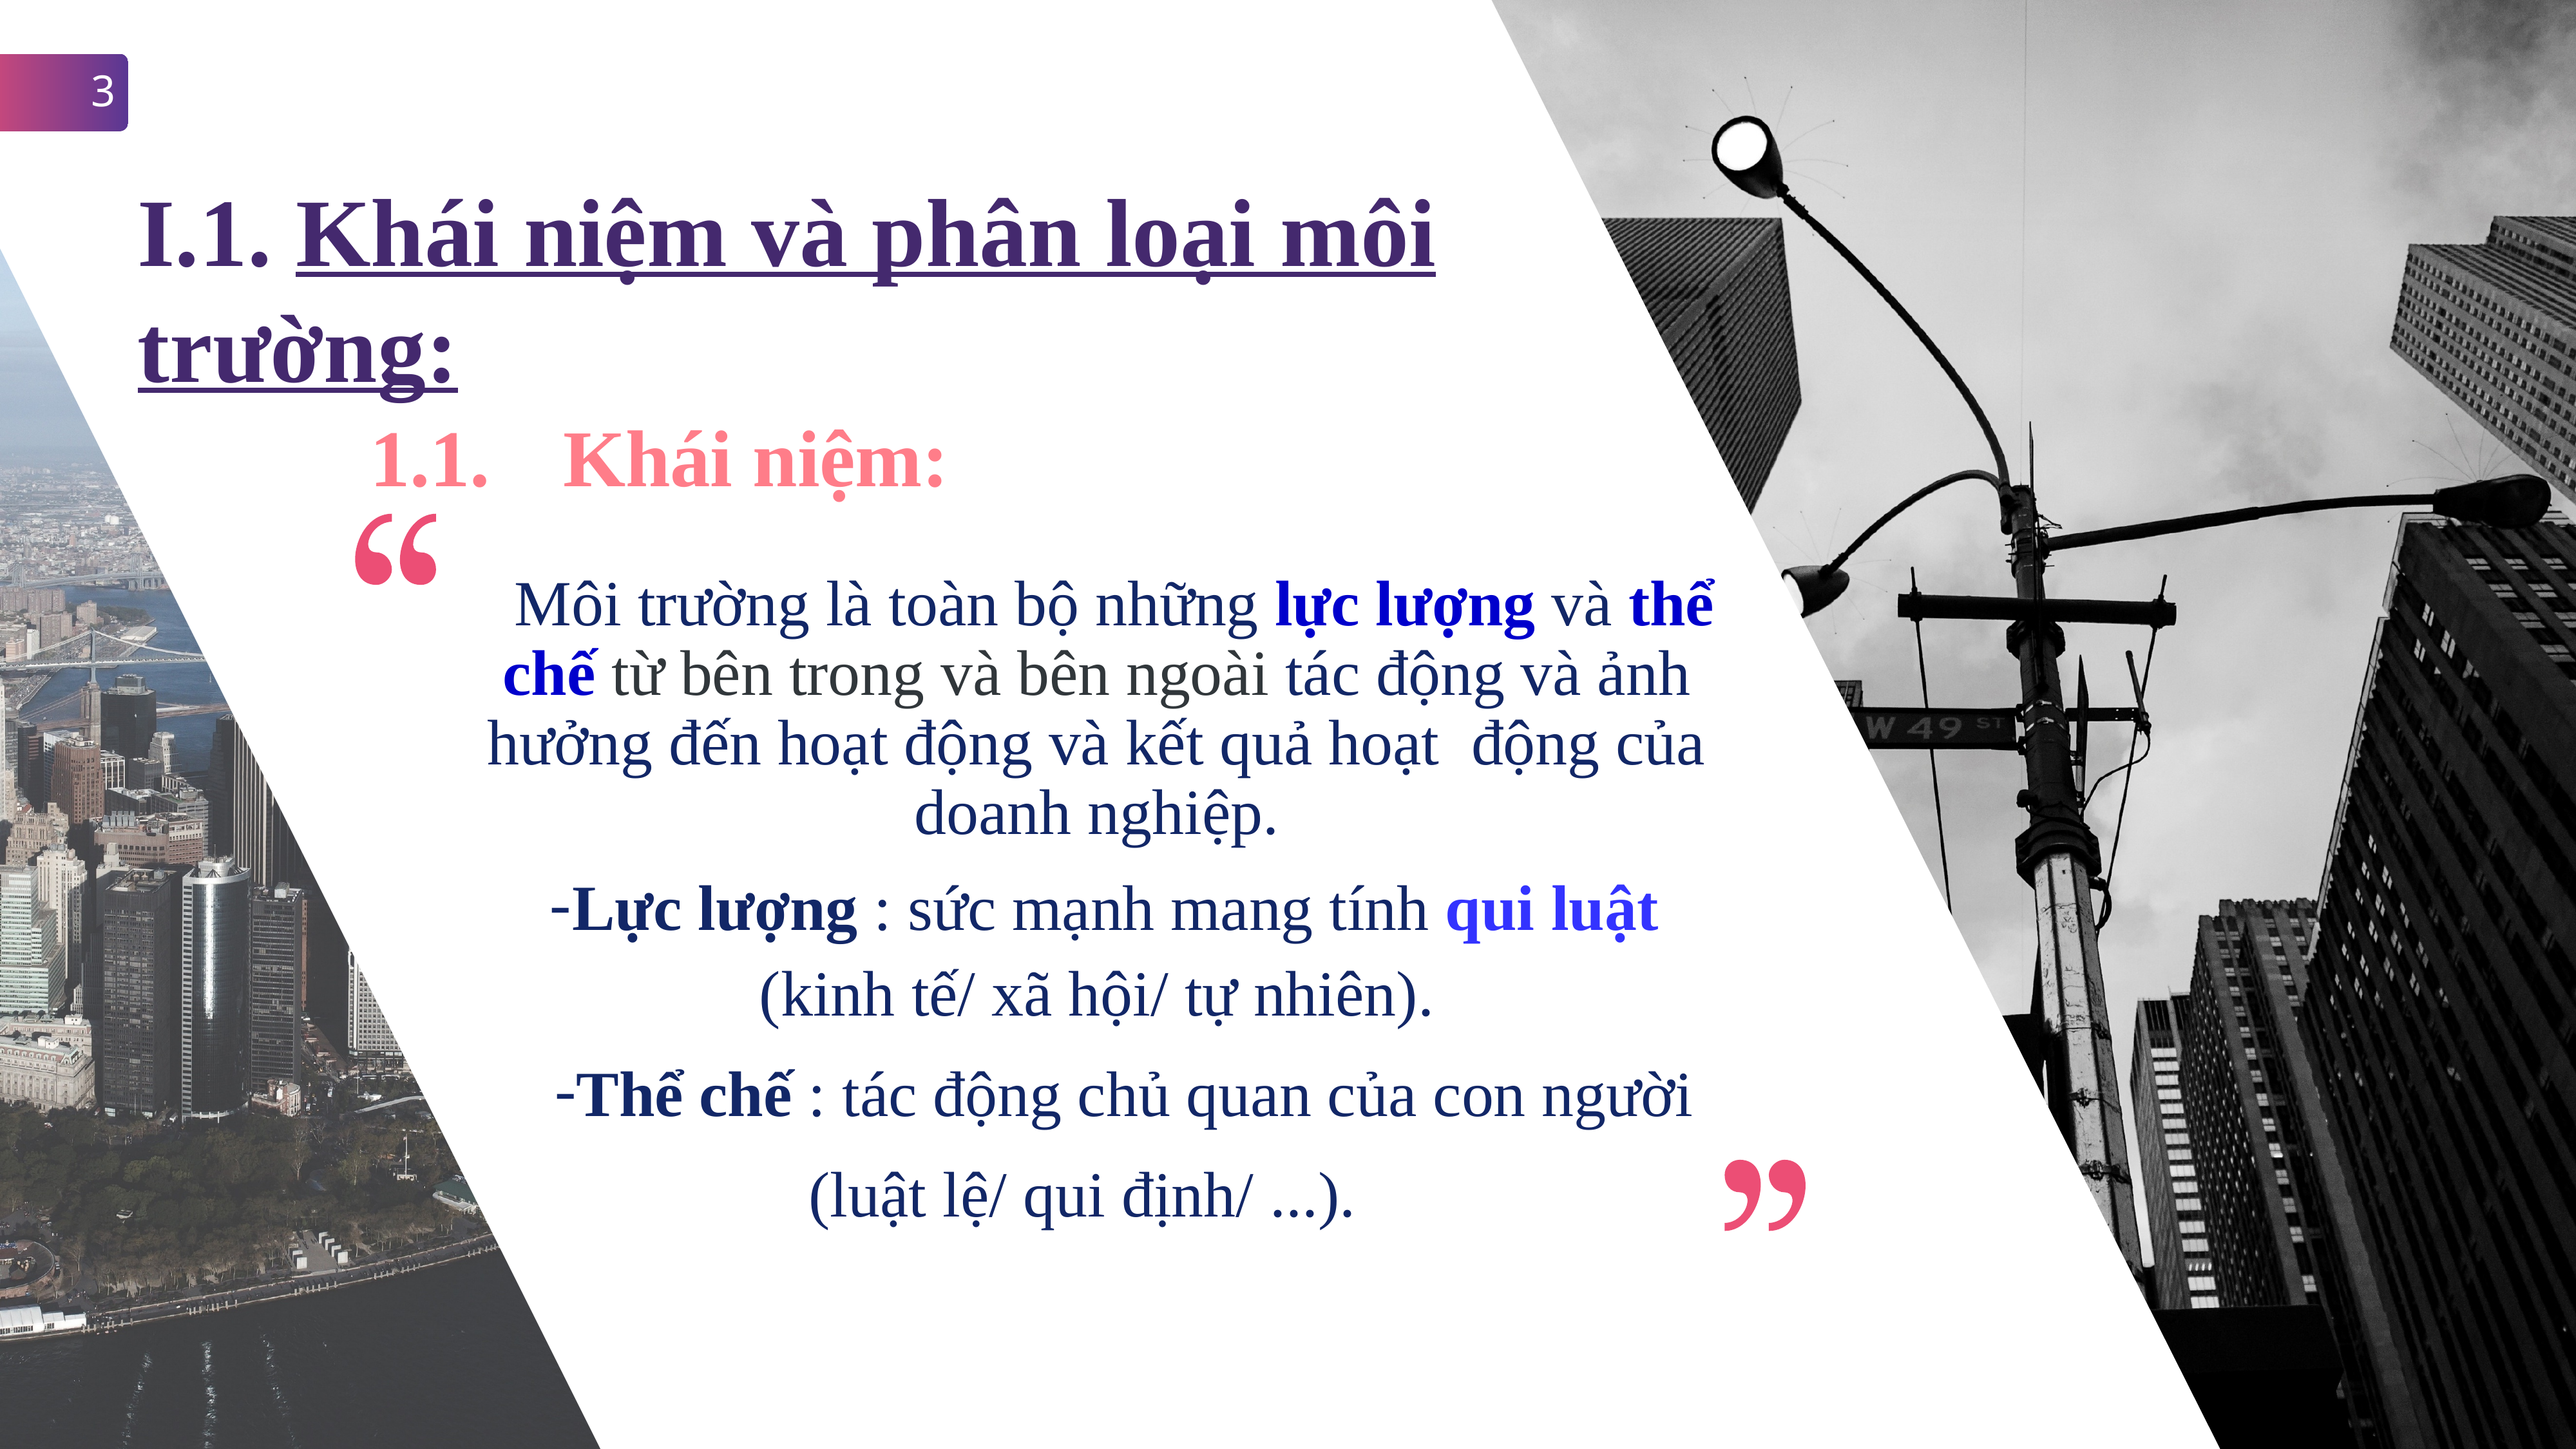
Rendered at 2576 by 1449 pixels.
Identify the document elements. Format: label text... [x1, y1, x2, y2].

text_box Môi trường là toàn bộ những lực lượng và thể chế từ bên trong và bên ngoài tác động và ảnh hưởng đến hoạt động và kết quả hoạt động của doanh nghiệp. Lực lượng : sức mạnh mang tính qui luật (kinh tế/ xã hội/ tự nhiên). Thể chế : tác động chủ quan của con người (luật lệ/ qui định/ ...). [601, 565, 1491, 1273]
picture [1491, 0, 2576, 1449]
text_box I.1. Khái niệm và phân loại môi trường: [128, 165, 1491, 406]
text_box 1.1. Khái niệm: [601, 401, 1163, 507]
picture [0, 248, 601, 1449]
slide_number 3 [0, 53, 129, 131]
